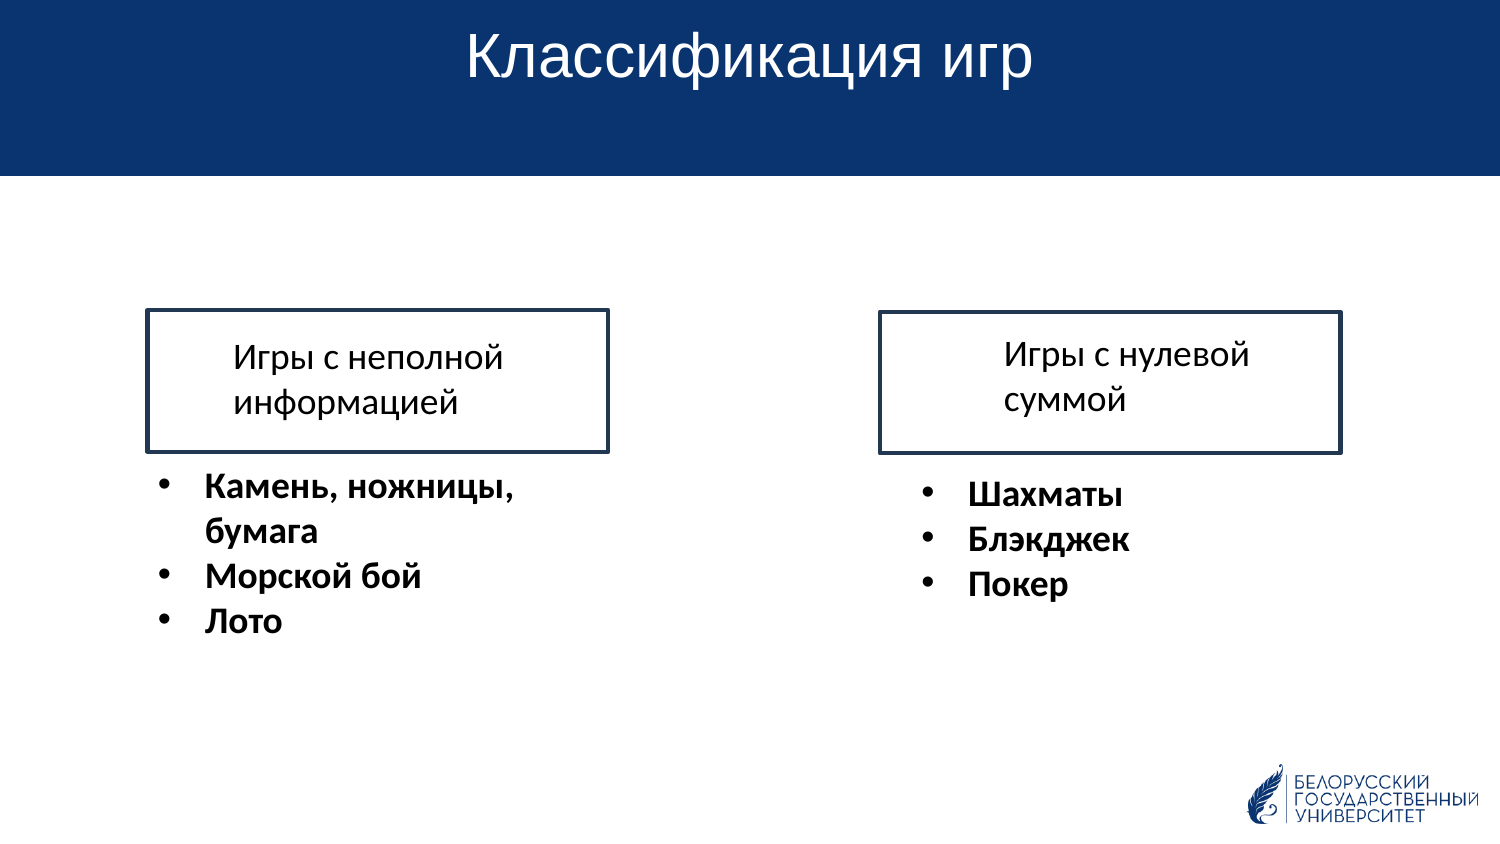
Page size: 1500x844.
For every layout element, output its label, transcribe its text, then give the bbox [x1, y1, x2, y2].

list Классификация игр [41, 20, 1459, 162]
picture [1246, 764, 1478, 824]
text_box Игры с неполной информацией [218, 324, 585, 430]
text_box [878, 310, 1343, 455]
text_box Игры с нулевой суммой [989, 321, 1356, 427]
text_box Шахматы Блэкджек Покер [906, 461, 1368, 612]
text_box Камень, ножницы, бумага Морской бой Лото [143, 453, 604, 649]
text_box [145, 308, 610, 454]
